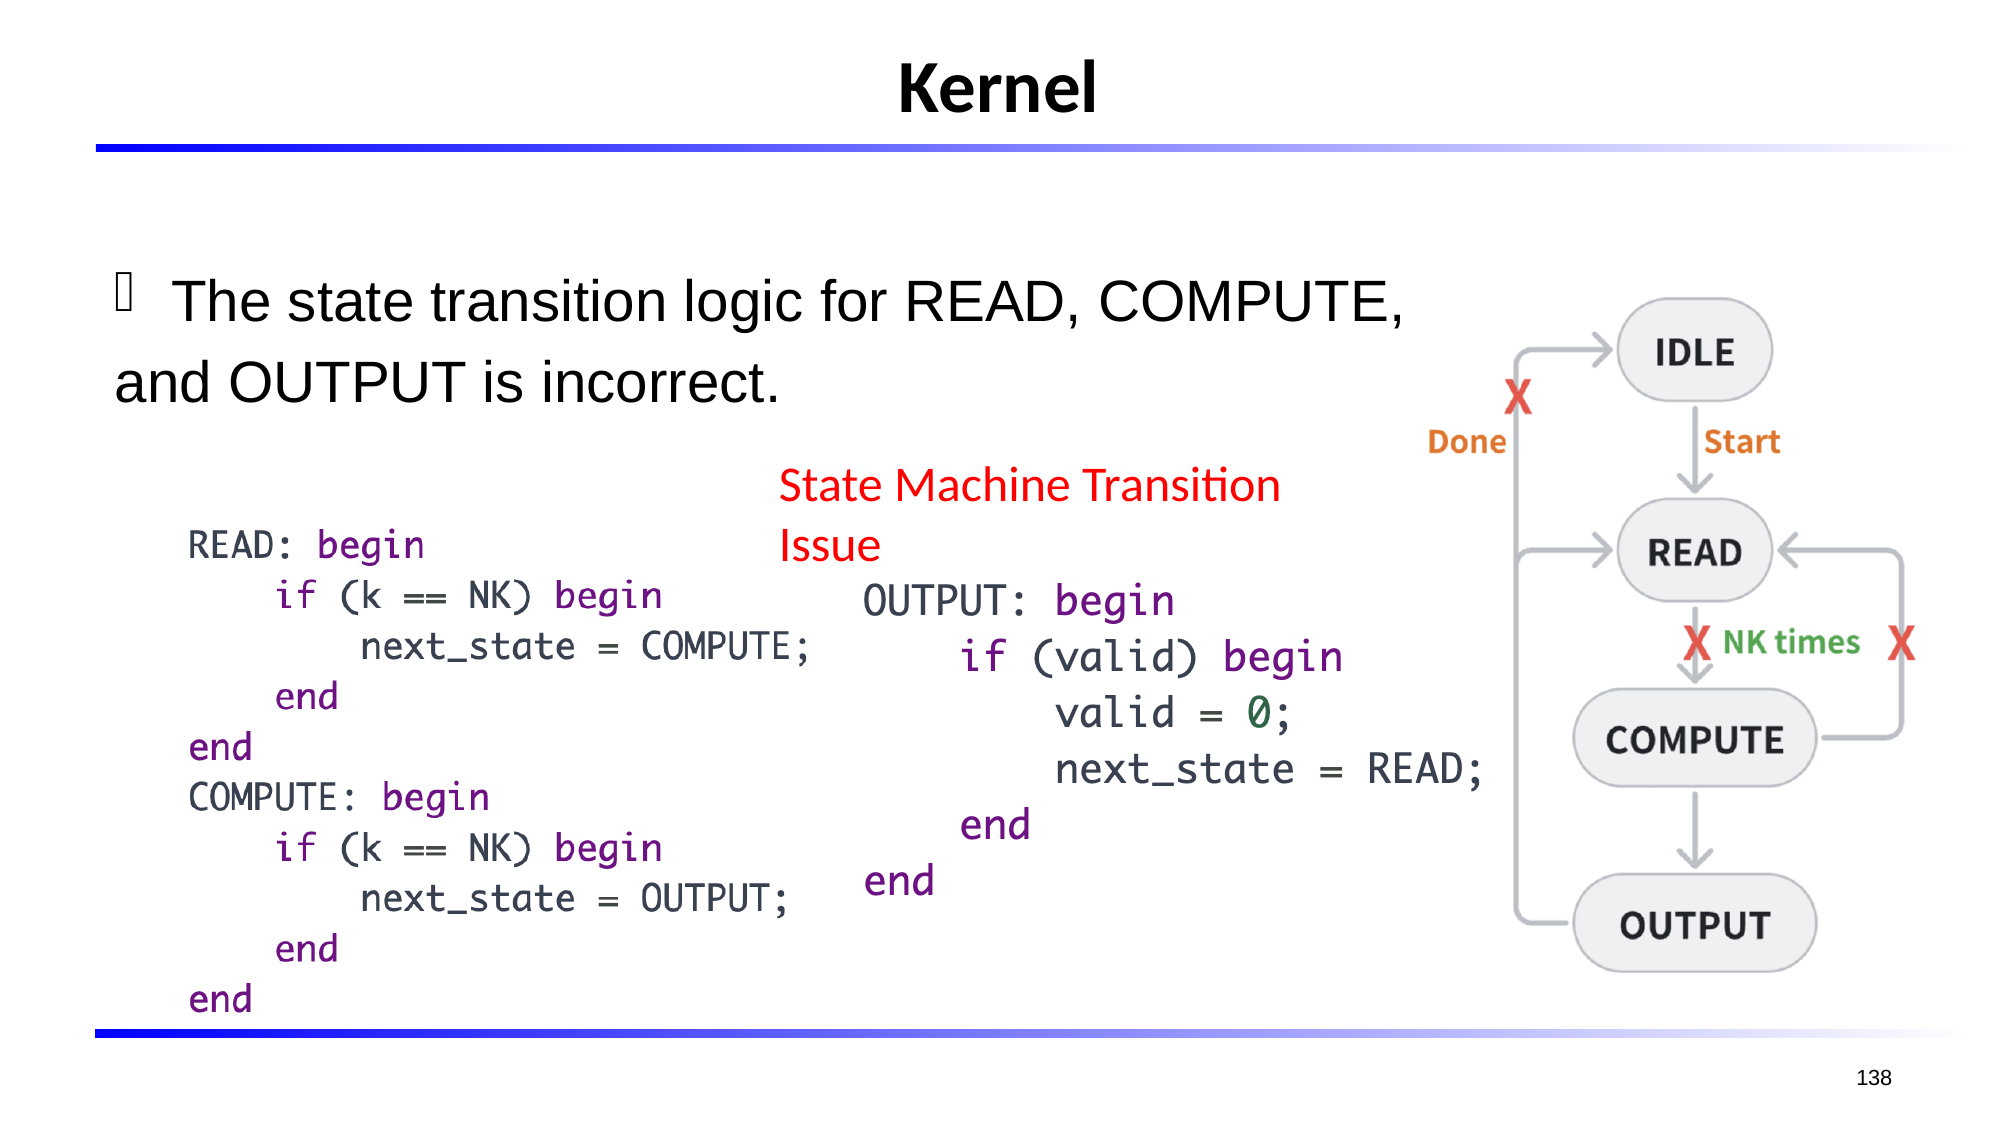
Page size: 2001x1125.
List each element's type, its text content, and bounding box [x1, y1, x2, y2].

picture [841, 262, 2000, 1025]
text_box State Machine Transition Issue [764, 444, 1349, 540]
slide_number 138 [1440, 1046, 1908, 1107]
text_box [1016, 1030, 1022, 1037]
title Kernel [99, 17, 1898, 148]
list The state transition logic for READ, COMPUTE, and OUTPUT is incorrect. [99, 173, 1898, 1002]
picture [154, 517, 839, 1025]
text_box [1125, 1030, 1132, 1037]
